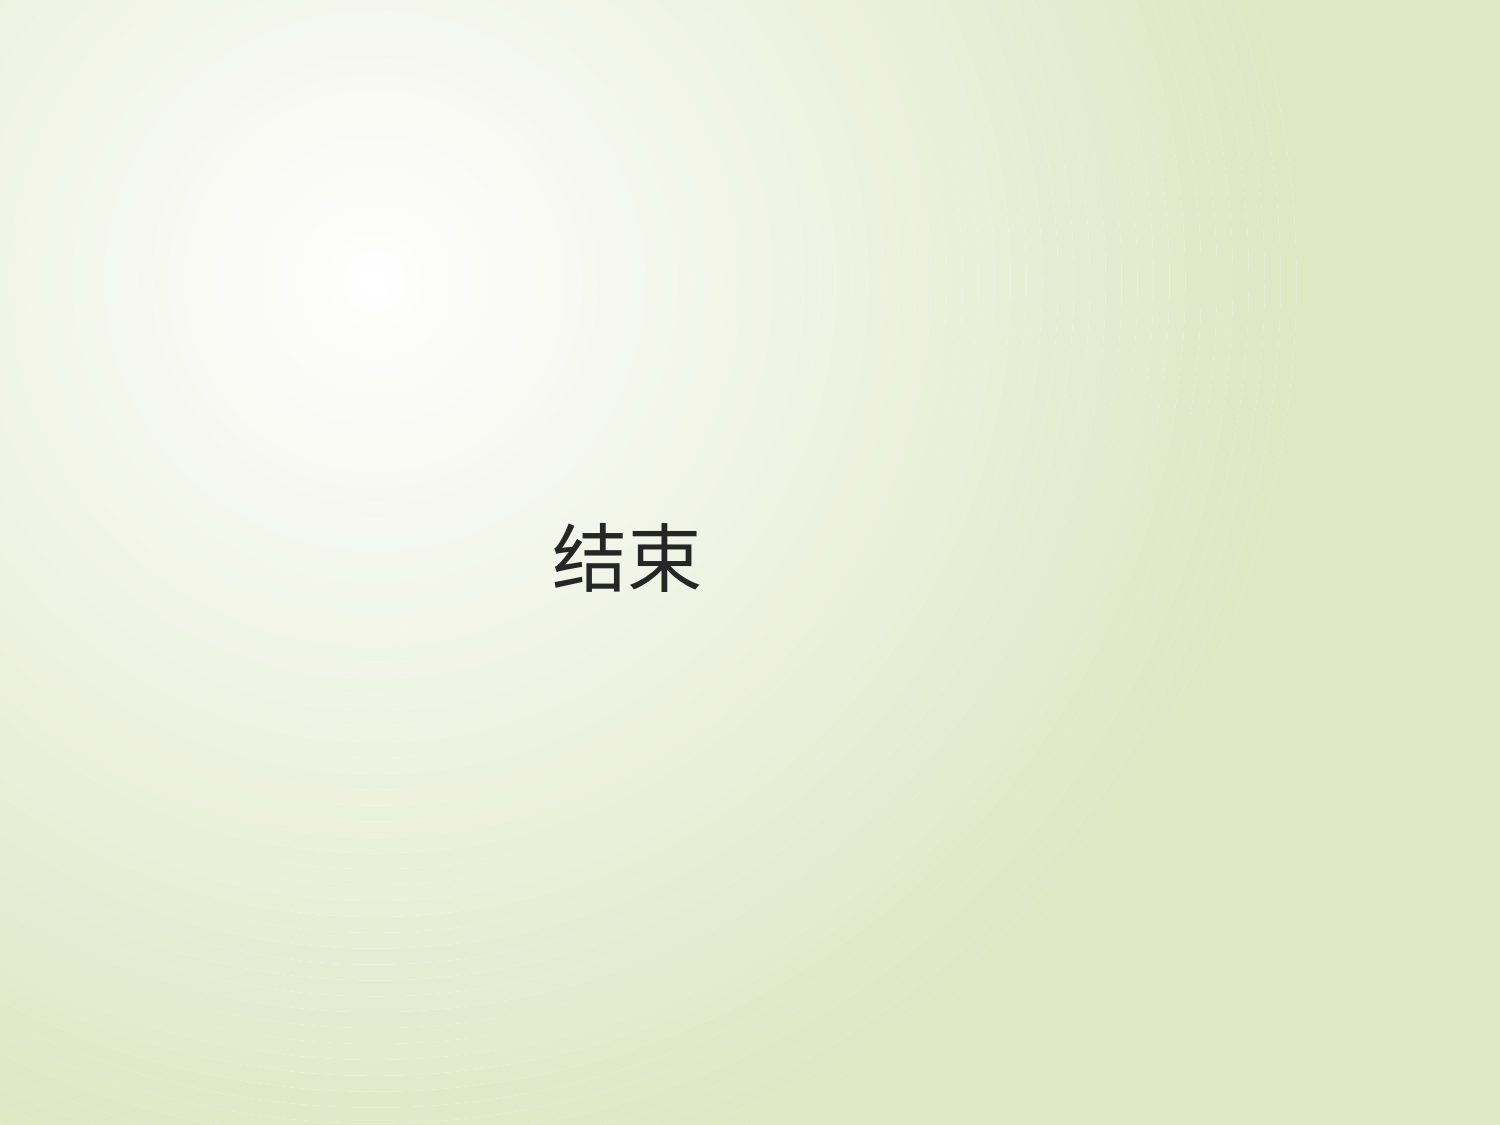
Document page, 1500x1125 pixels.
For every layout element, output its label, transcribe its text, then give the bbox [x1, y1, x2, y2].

title 结束 [537, 503, 1069, 693]
